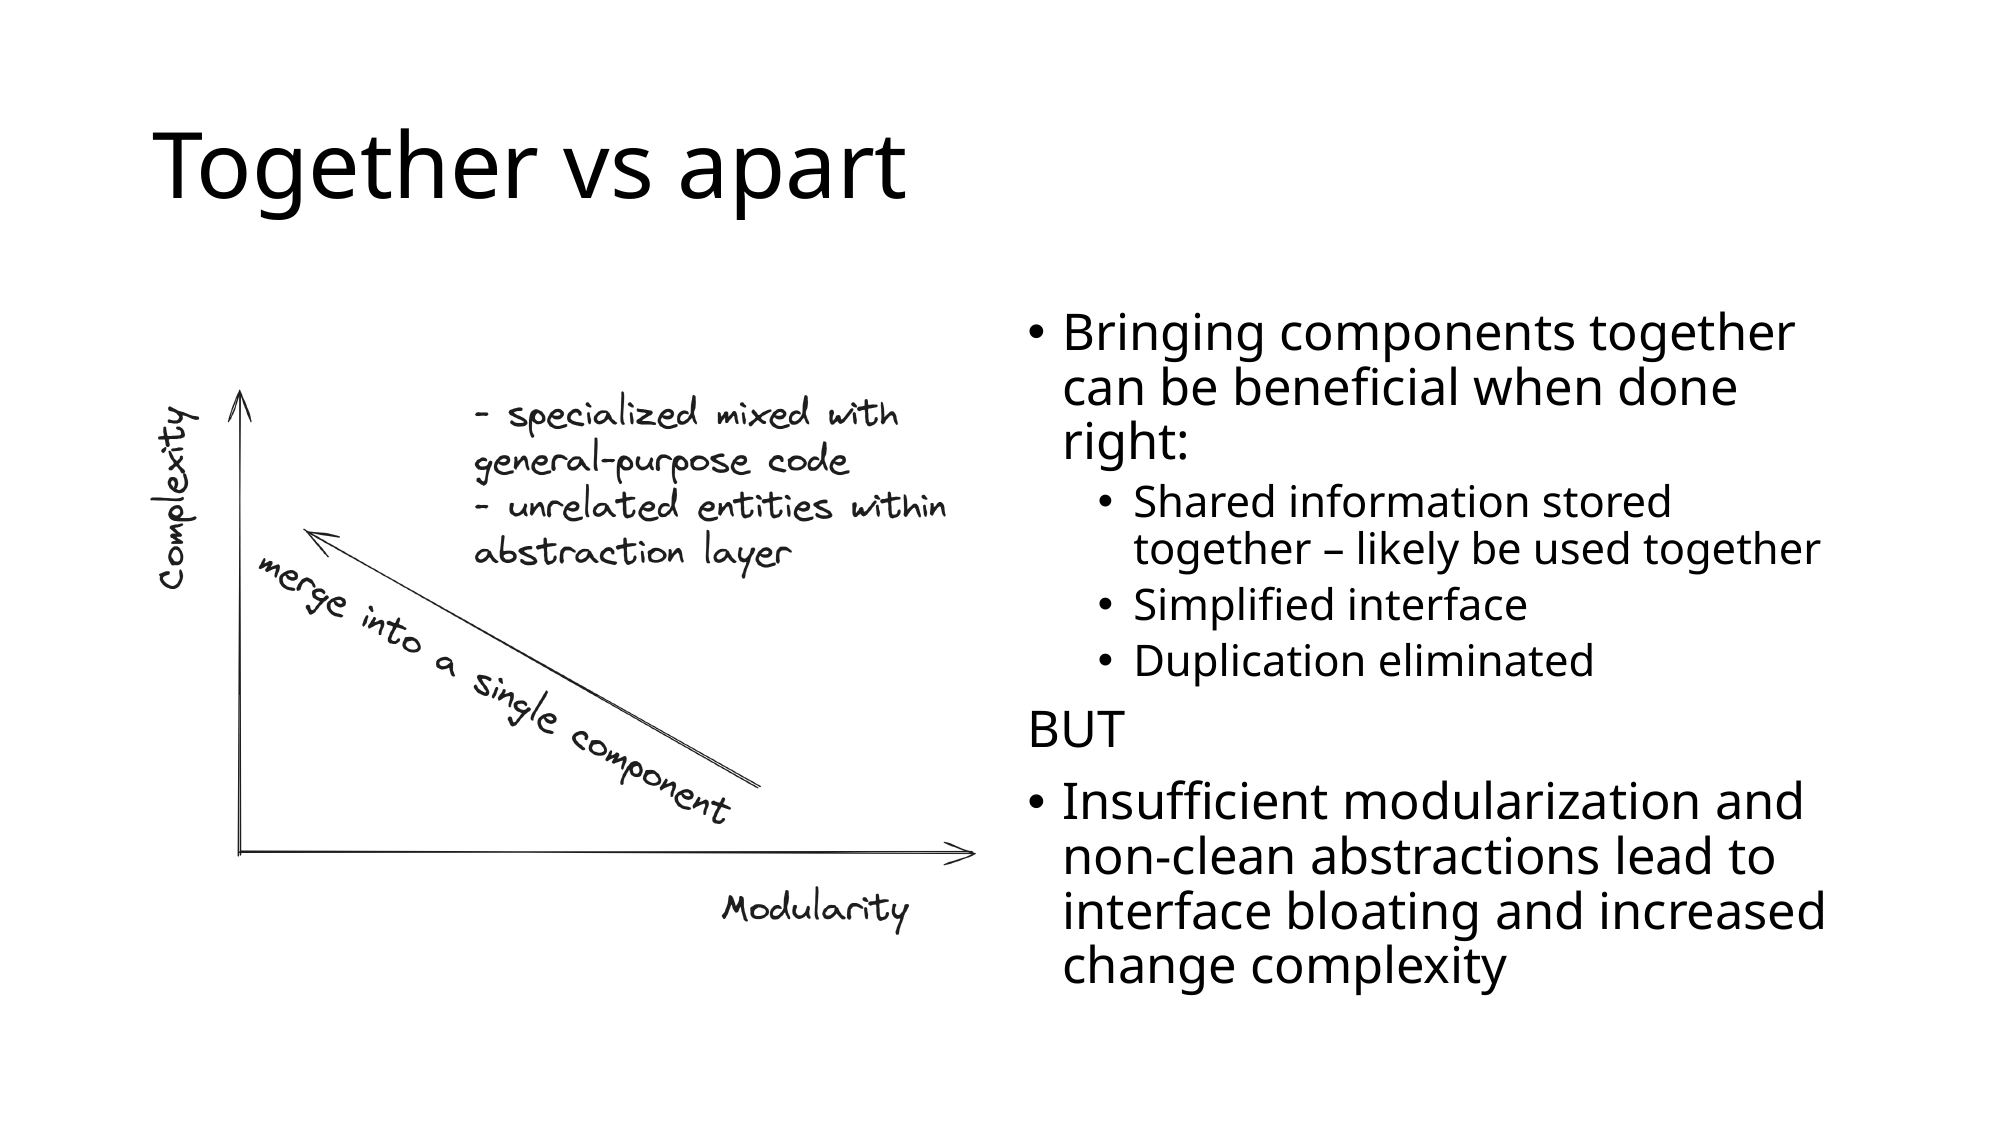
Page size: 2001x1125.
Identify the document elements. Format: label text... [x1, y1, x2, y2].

title Together vs apart [137, 59, 1863, 278]
list Bringing components together can be beneficial when done right: Shared information stored together – likely be used together Simplified interface Duplication eliminated BUT Insufficient modularization and non-clean abstractions lead to interface bloating and increased change complexity [1012, 299, 1863, 1014]
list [136, 367, 988, 946]
